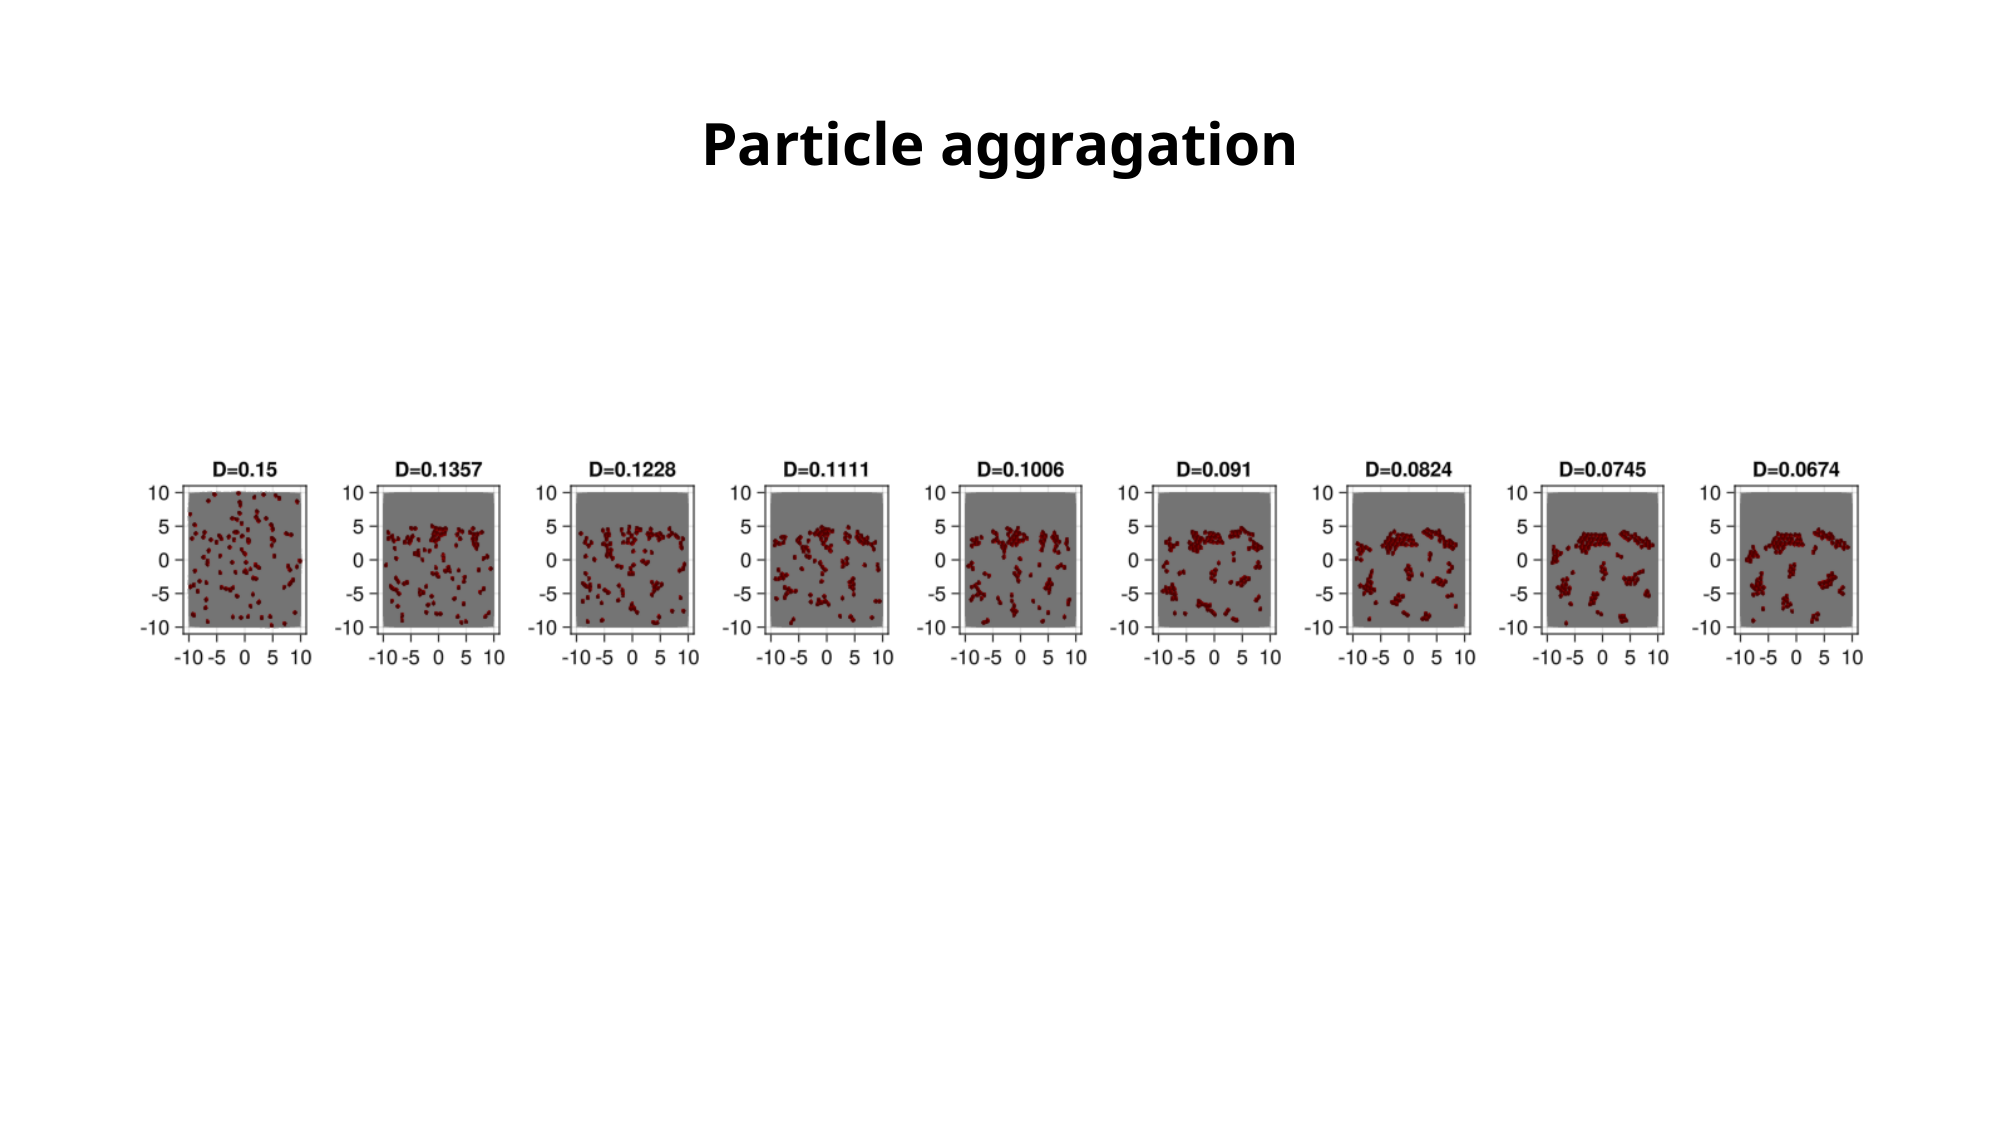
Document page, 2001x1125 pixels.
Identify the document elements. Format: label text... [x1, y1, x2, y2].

picture [122, 436, 1878, 689]
text_box Particle aggragation [686, 99, 1314, 185]
